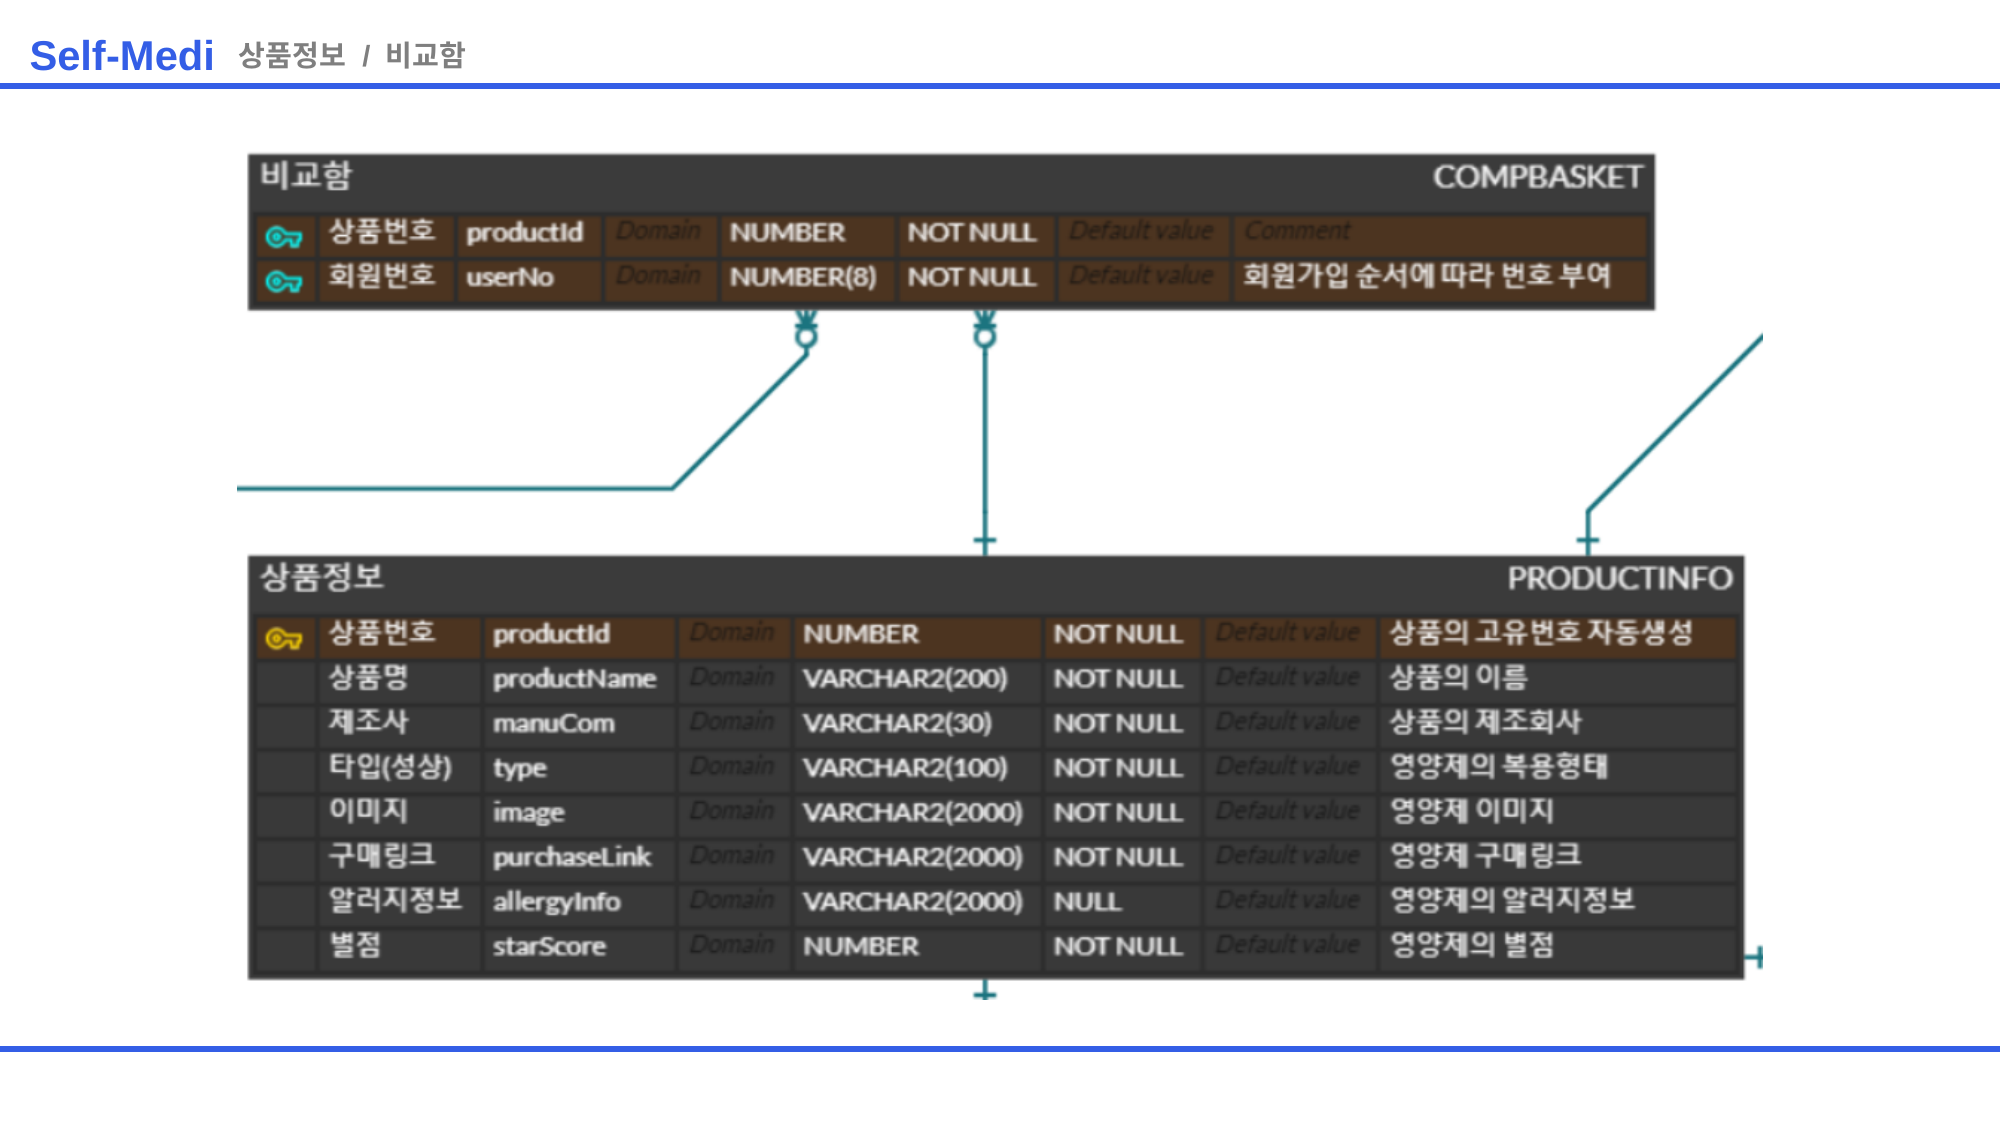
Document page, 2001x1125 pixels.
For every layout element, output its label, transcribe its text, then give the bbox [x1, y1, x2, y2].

text_box 상품정보 / 비교함 [224, 30, 1763, 81]
picture [237, 124, 1763, 1001]
